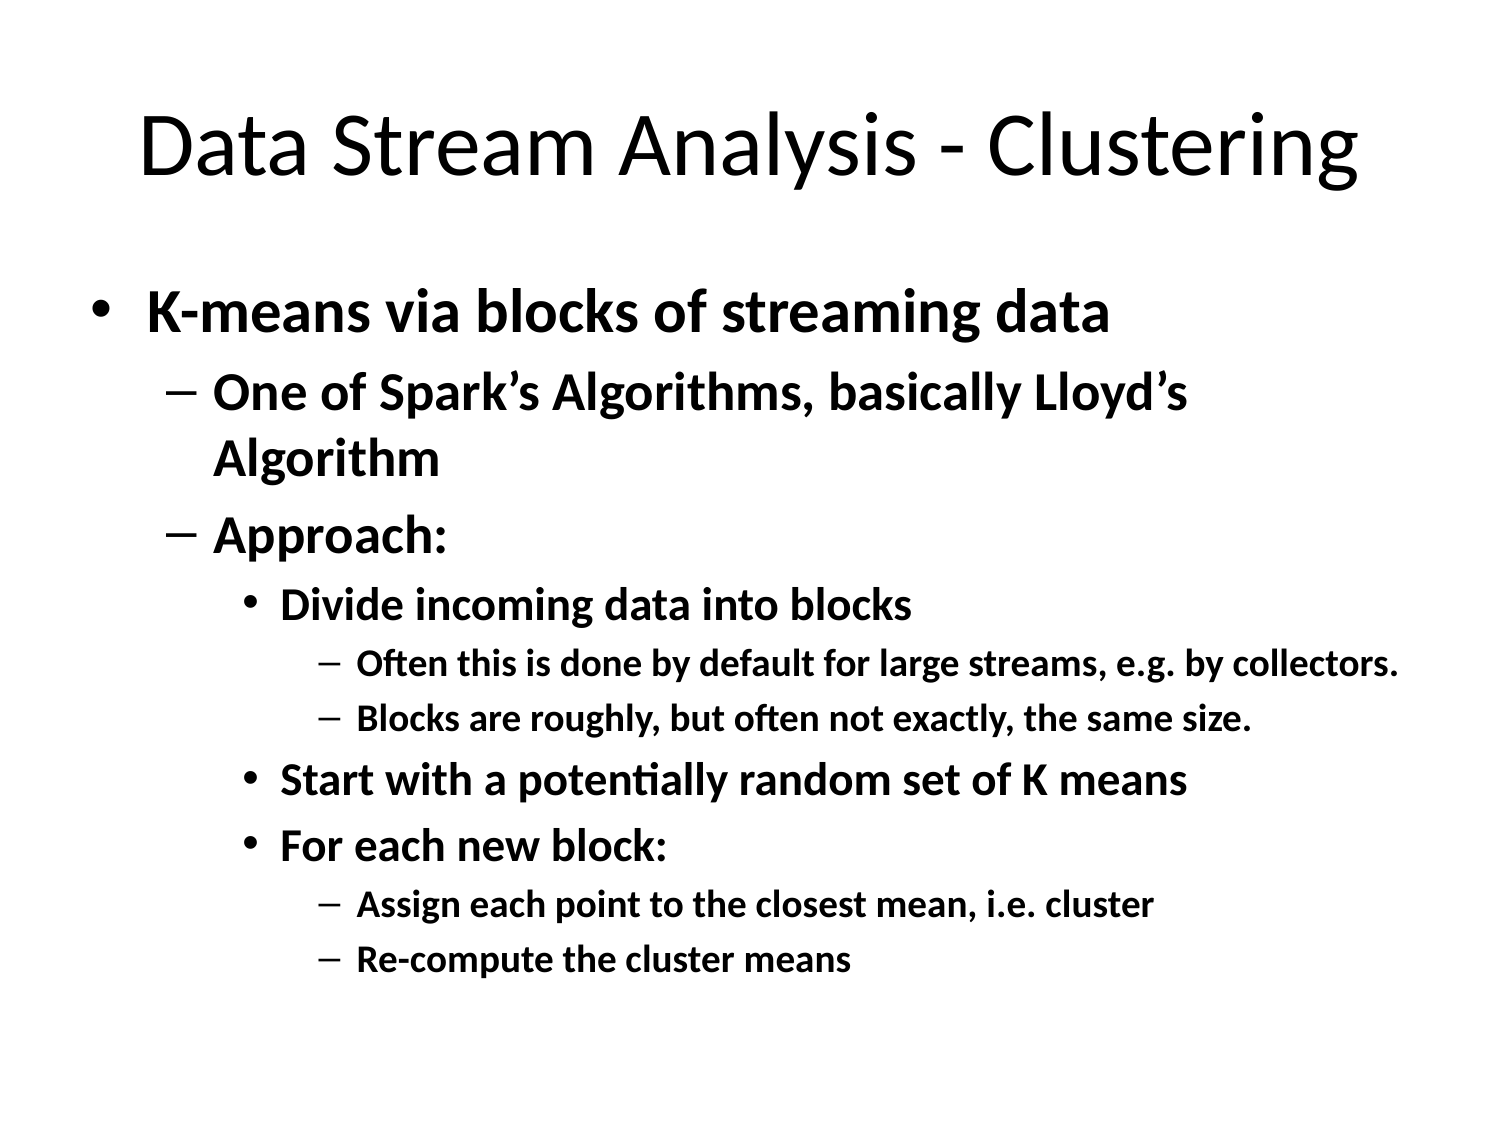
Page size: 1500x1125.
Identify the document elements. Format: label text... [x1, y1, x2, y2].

list K-means via blocks of streaming data One of Spark’s Algorithms, basically Lloyd’s Algorithm Approach: Divide incoming data into blocks Often this is done by default for large streams, e.g. by collectors. Blocks are roughly, but often not exactly, the same size. Start with a potentially random set of K means For each new block: Assign each point to the closest mean, i.e. cluster Re-compute the cluster means [75, 262, 1425, 1005]
title Data Stream Analysis - Clustering [75, 45, 1425, 233]
